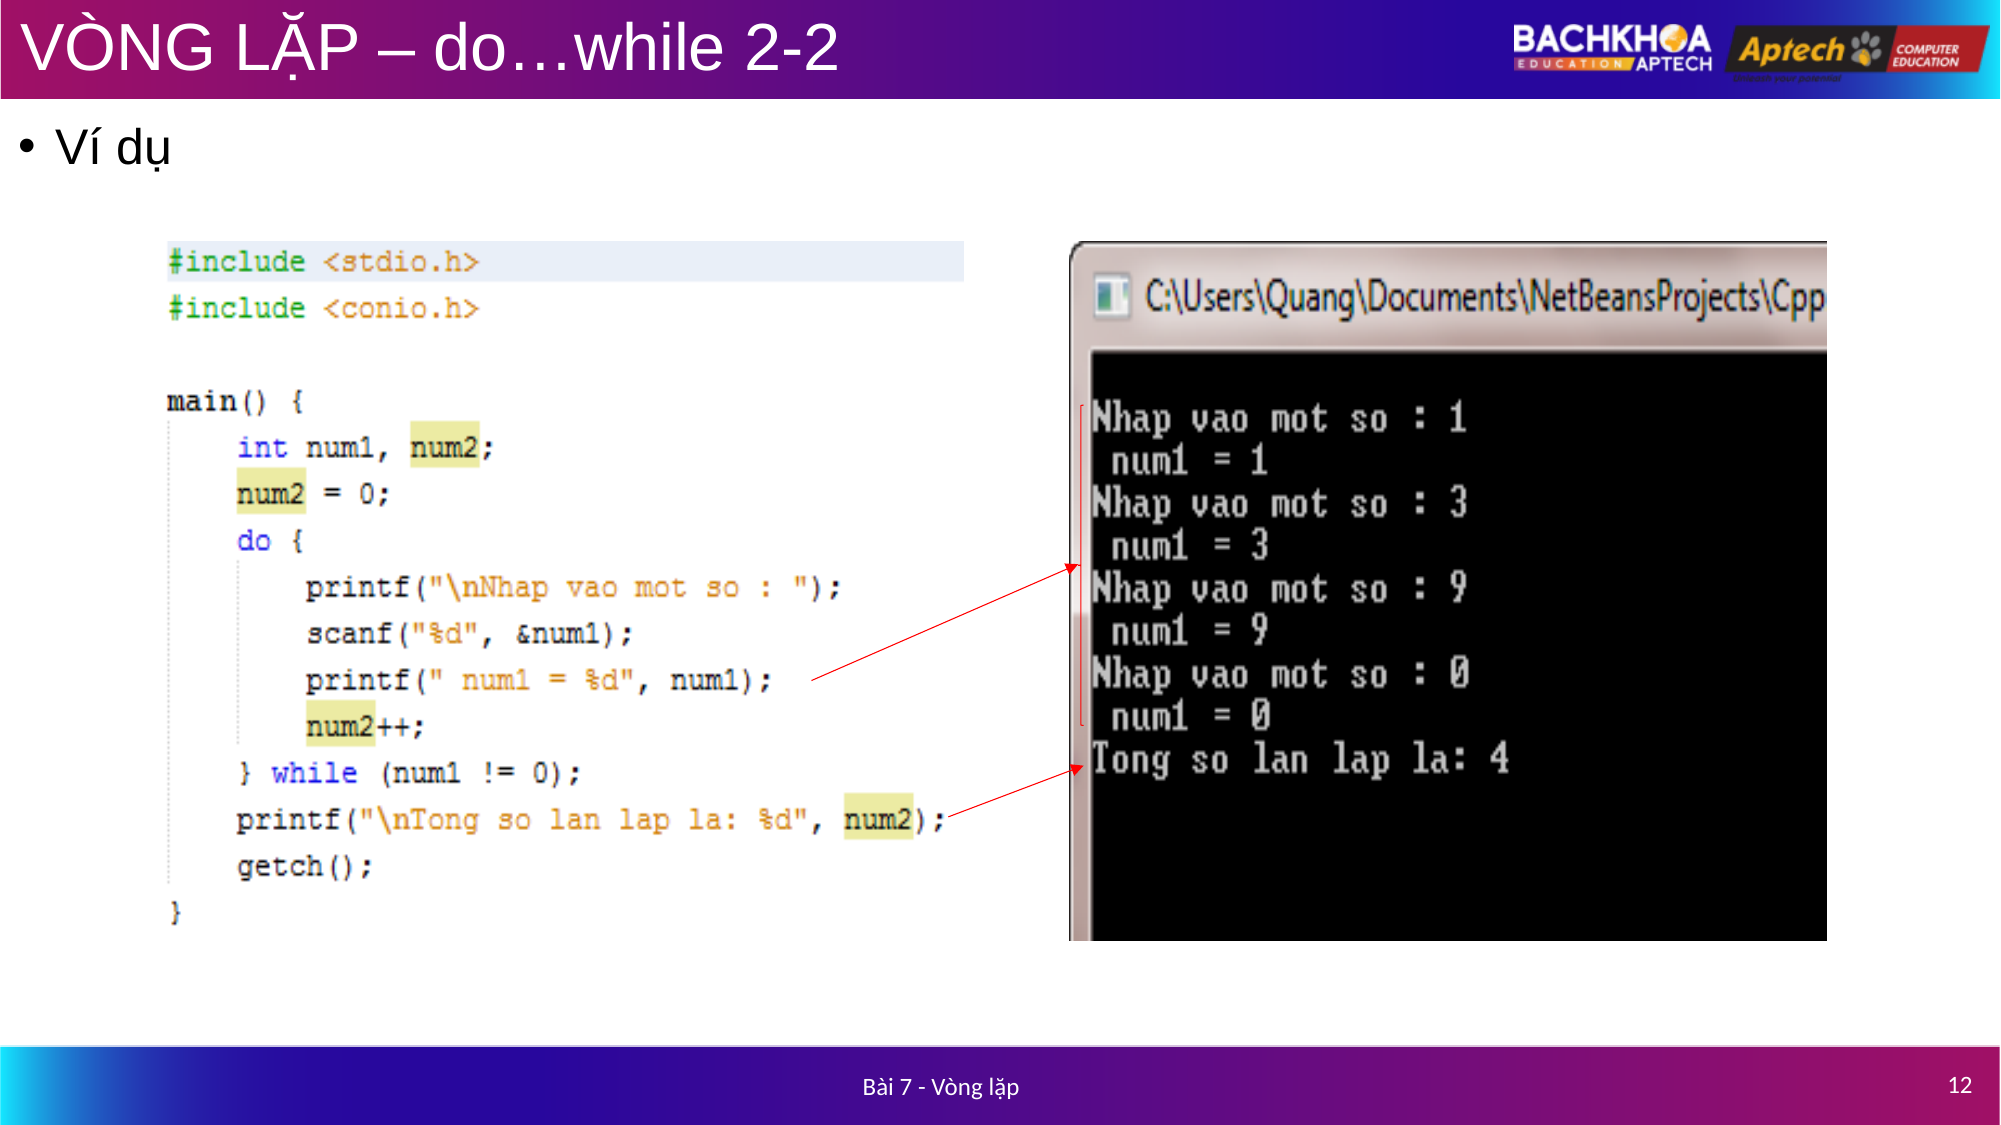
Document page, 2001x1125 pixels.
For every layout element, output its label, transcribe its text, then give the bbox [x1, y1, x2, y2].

title VÒNG LẶP – do…while 2-2 [4, 5, 1990, 93]
picture [0, 1045, 2000, 1125]
picture [155, 241, 964, 941]
picture [1068, 241, 1827, 941]
footer Bài 7 - Vòng lặp [17, 1055, 1865, 1116]
list Ví dụ [3, 113, 1988, 1014]
picture [0, 0, 2001, 99]
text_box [811, 564, 1079, 681]
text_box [948, 765, 1084, 817]
slide_number 12 [1877, 1053, 1988, 1114]
